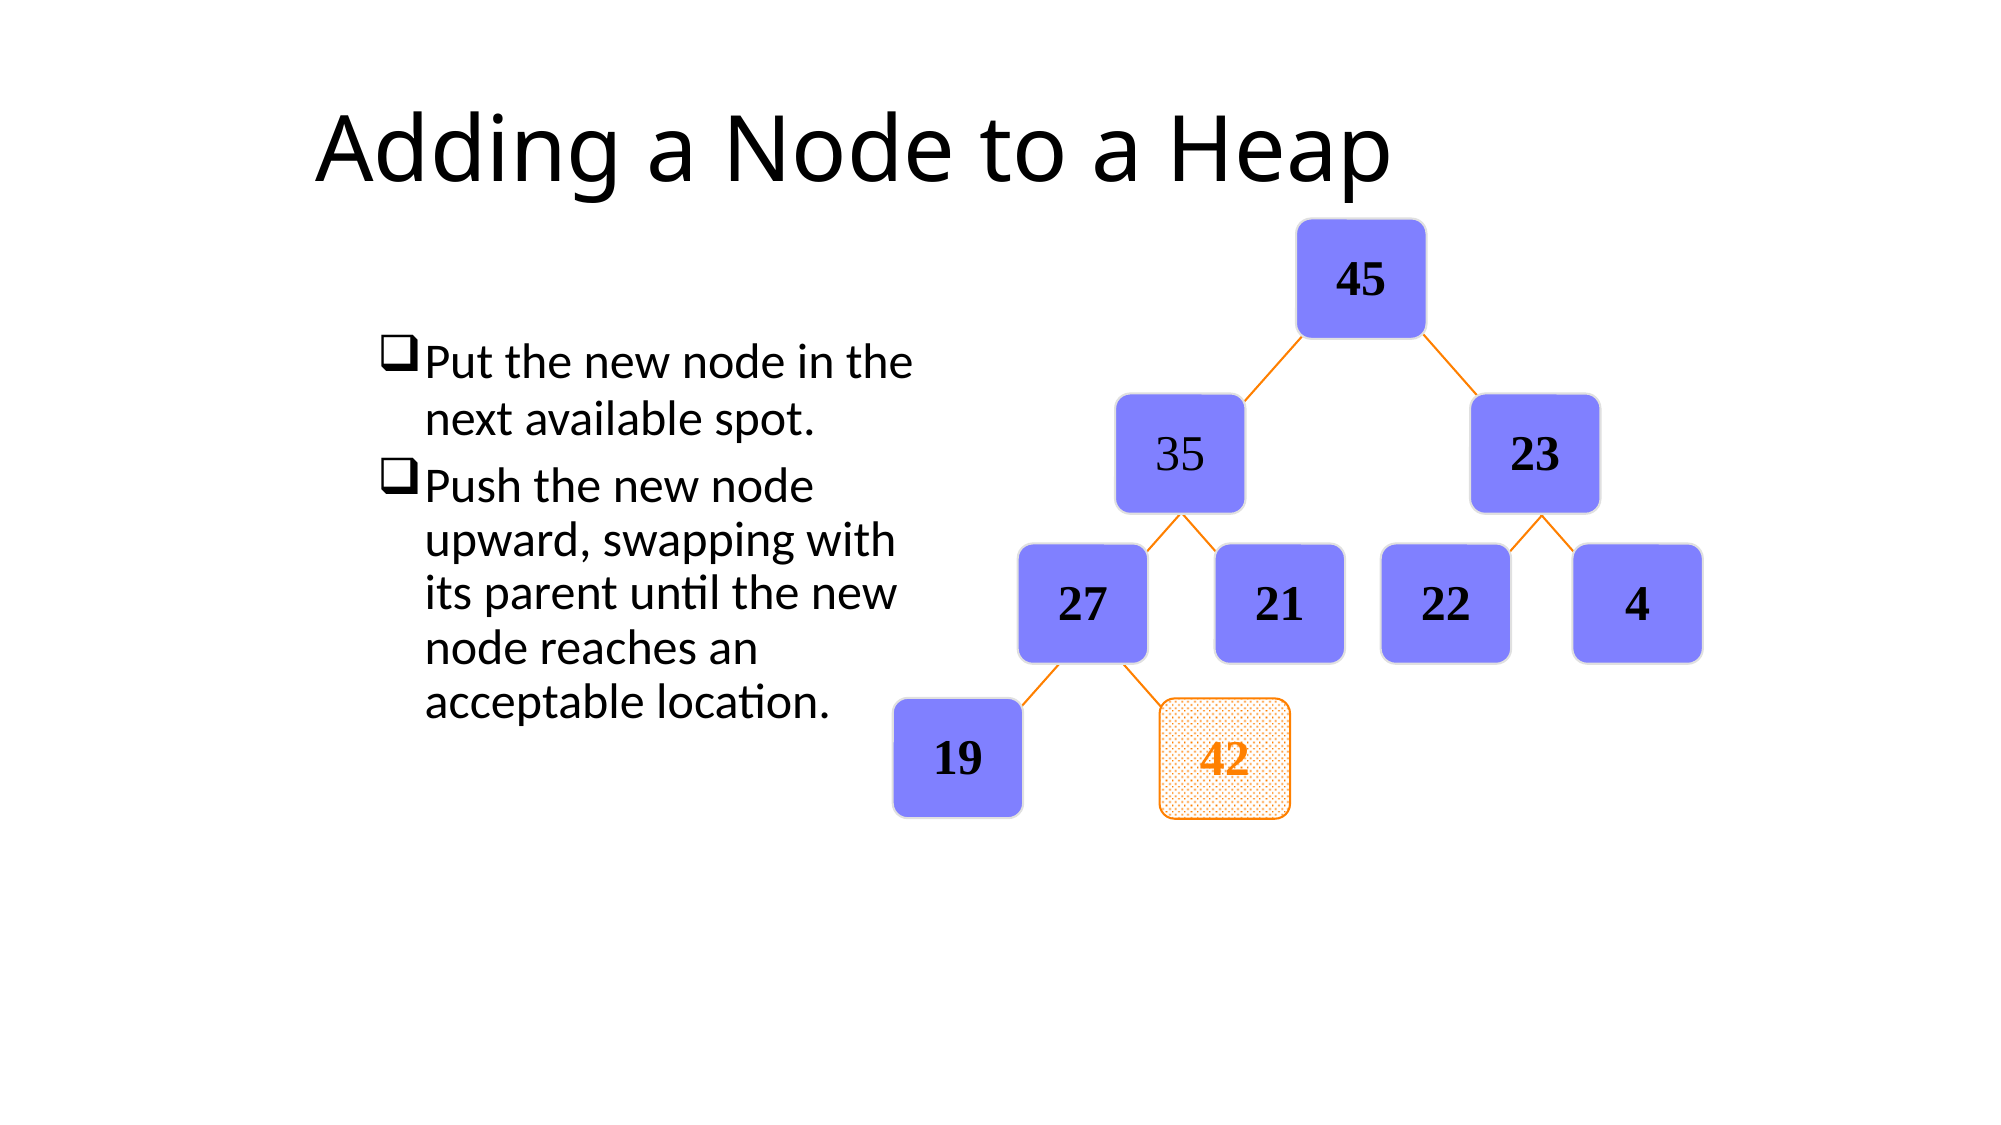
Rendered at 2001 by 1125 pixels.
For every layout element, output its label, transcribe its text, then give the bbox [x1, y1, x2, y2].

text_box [1017, 543, 1148, 664]
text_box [1470, 393, 1601, 514]
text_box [892, 697, 1023, 818]
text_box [1380, 543, 1511, 664]
list Put the new node in the next available spot. Push the new node upward, swapping with its parent until the new node reaches an acceptable location. [362, 324, 948, 935]
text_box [1214, 543, 1345, 664]
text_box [1159, 698, 1290, 819]
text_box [1296, 218, 1427, 339]
title Adding a Node to a Heap [300, 56, 1575, 244]
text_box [1115, 393, 1246, 514]
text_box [1572, 543, 1703, 664]
